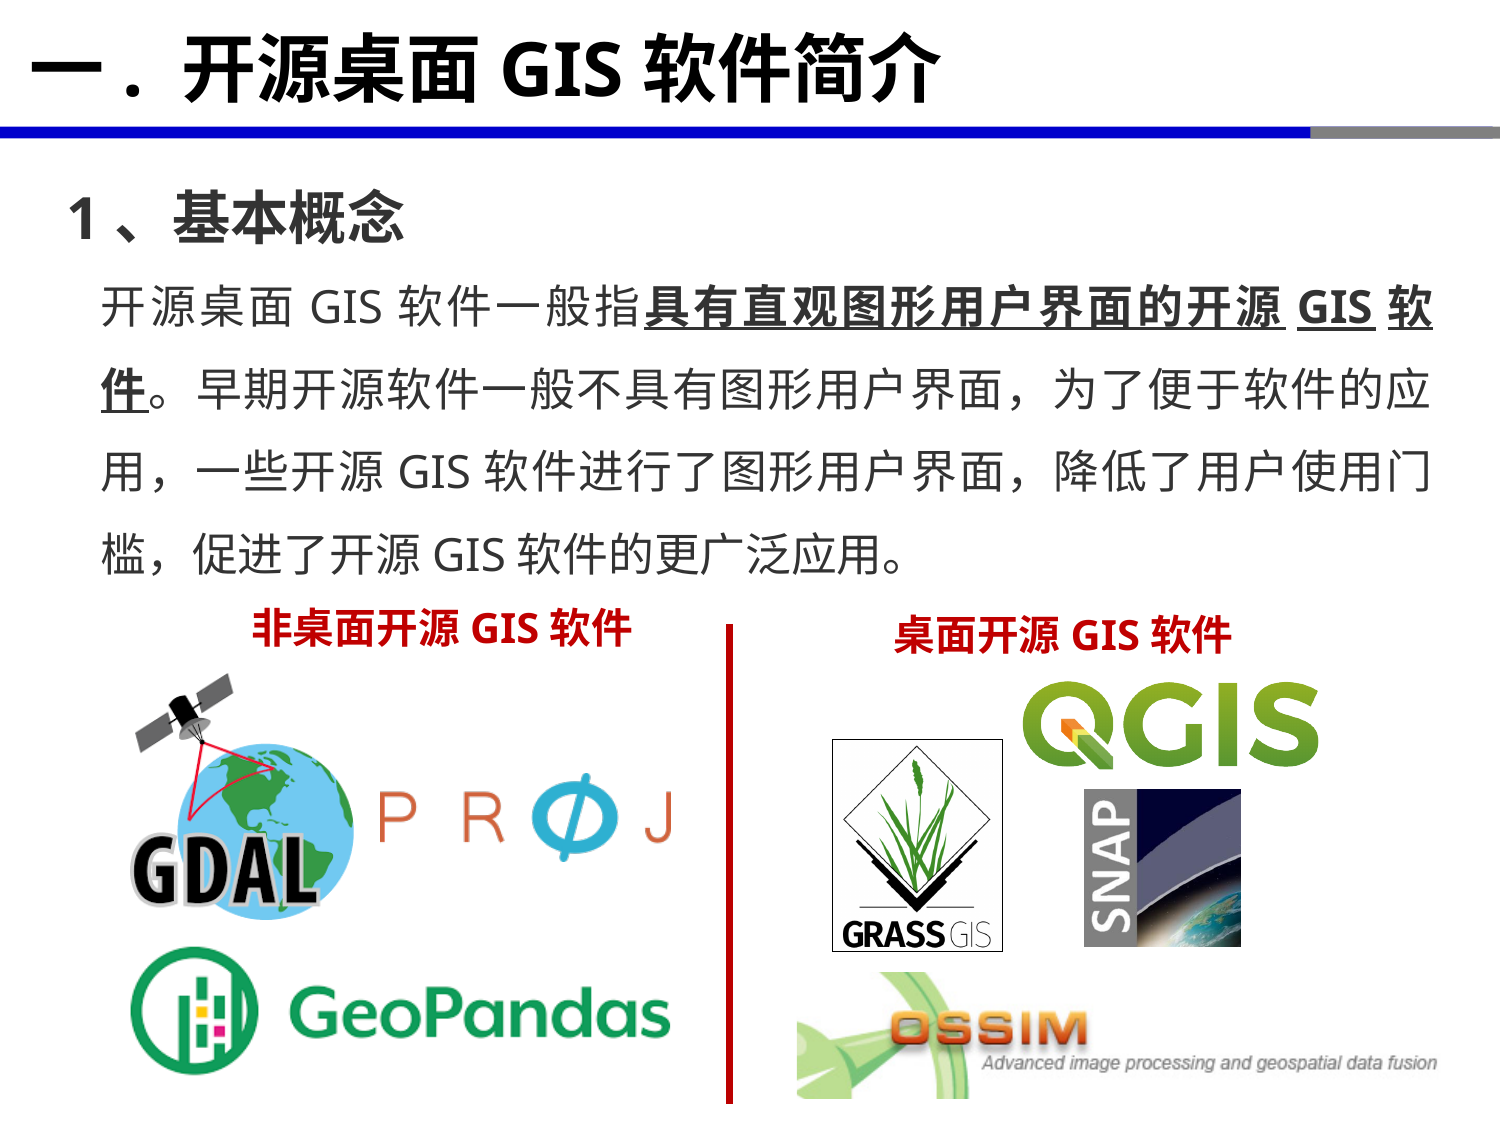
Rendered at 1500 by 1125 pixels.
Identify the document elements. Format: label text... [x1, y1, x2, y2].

picture [796, 972, 1452, 1099]
text_box 非桌面开源GIS软件 [236, 594, 648, 660]
text_box 开源桌面GIS软件一般指具有直观图形用户界面的开源GIS软件。早期开源软件一般不具有图形用户界面，为了便于软件的应用，一些开源GIS软件进行了图形用户界面，降低了用户使用门槛，促进了开源GIS软件的更广泛应用。 [86, 243, 1448, 588]
picture [1083, 789, 1241, 947]
picture [130, 673, 355, 920]
picture [98, 938, 671, 1083]
picture [1013, 671, 1325, 775]
title 一. 开源桌面GIS软件简介 [0, 1, 1479, 132]
picture [380, 773, 671, 862]
text_box 桌面开源GIS软件 [878, 601, 1249, 666]
text_box 1、基本概念 [52, 138, 1448, 259]
picture [832, 739, 1004, 952]
